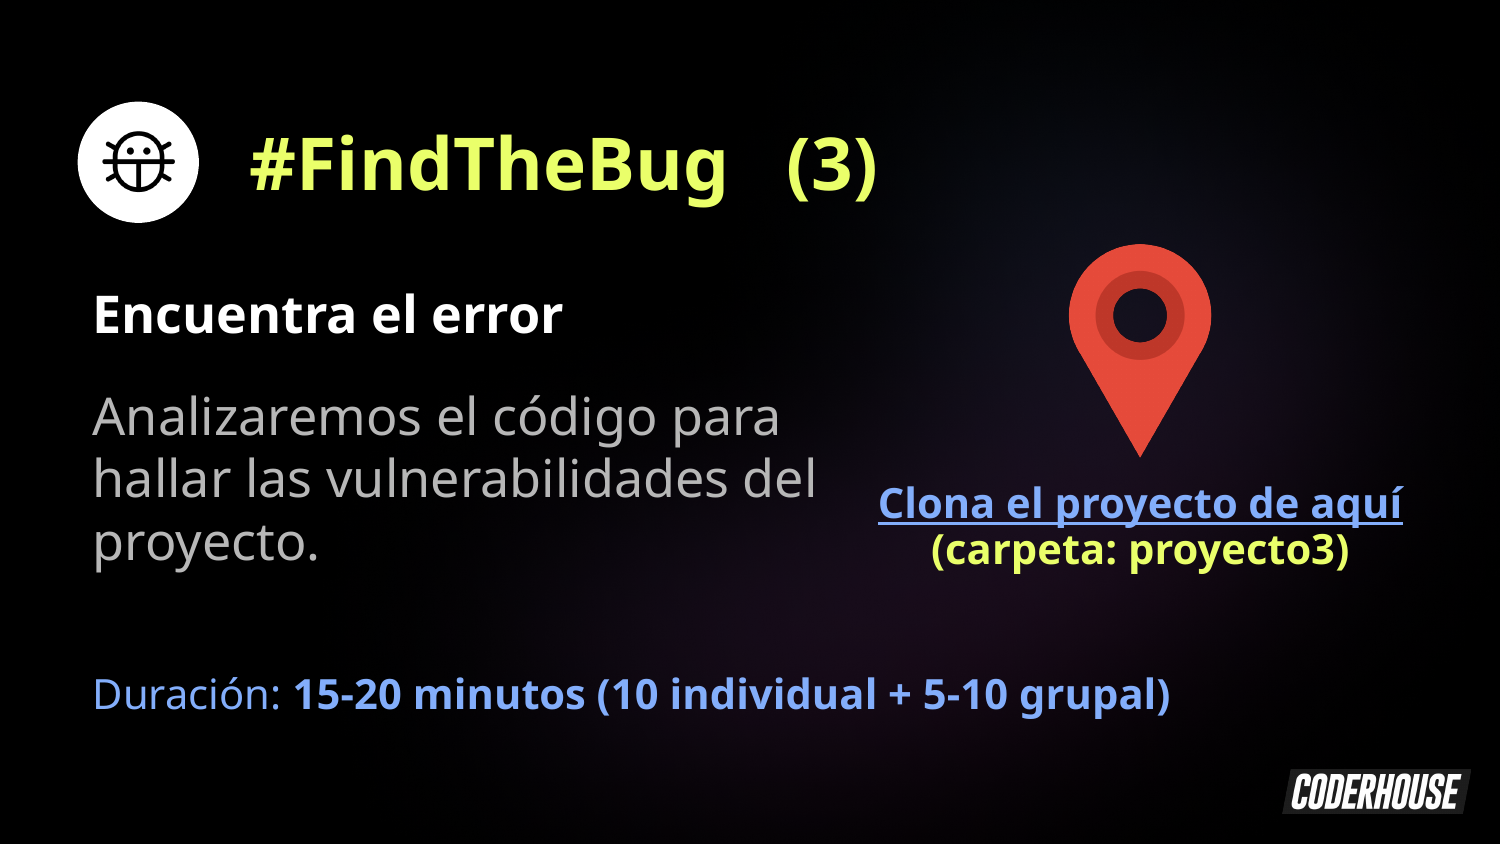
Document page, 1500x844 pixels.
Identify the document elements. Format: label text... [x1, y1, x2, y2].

text_box Analizaremos el código para hallar las vulnerabilidades del proyecto. [77, 368, 864, 586]
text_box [77, 101, 200, 224]
picture [0, 0, 1500, 844]
text_box Clona el proyecto de aquí (carpeta: proyecto3) [859, 462, 1421, 589]
text_box Duración: 15-20 minutos (10 individual + 5-10 grupal) [77, 652, 1254, 733]
text_box Encuentra el error [77, 266, 1028, 360]
text_box #FindTheBug (3) [234, 112, 1411, 222]
